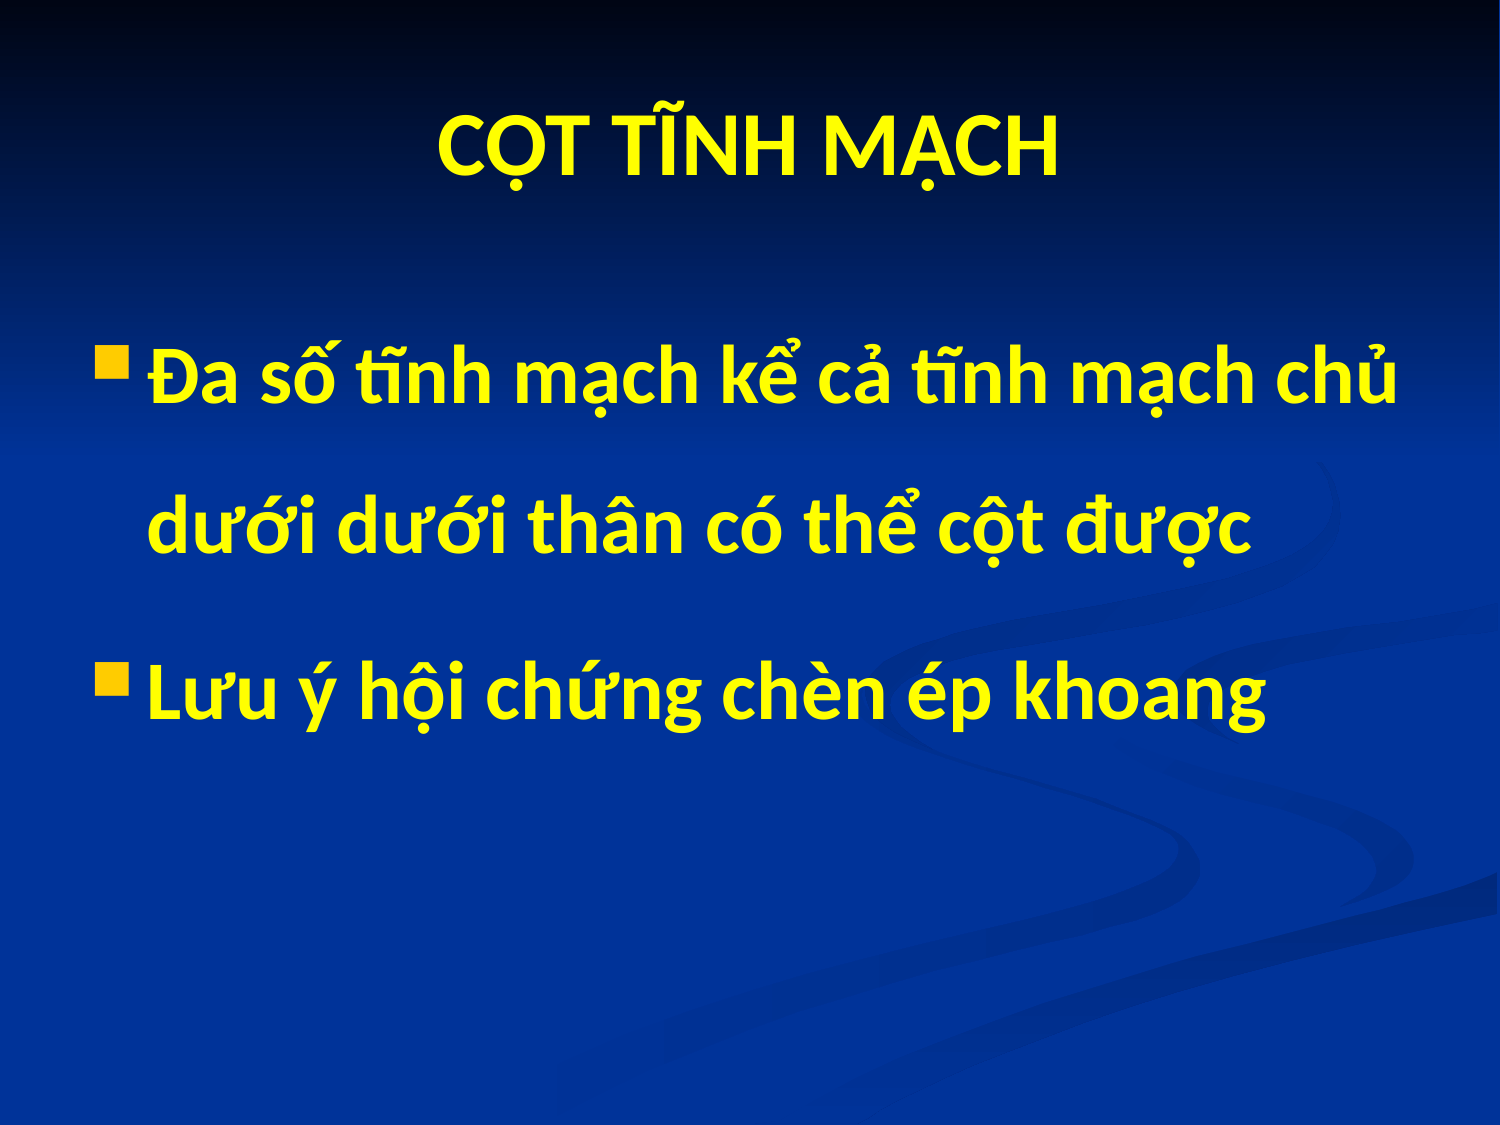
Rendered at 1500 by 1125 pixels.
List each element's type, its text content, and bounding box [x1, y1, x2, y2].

list Đa số tĩnh mạch kể cả tĩnh mạch chủ dưới dưới thân có thể cột được Lưu ý hội chứng chèn ép khoang [74, 262, 1426, 1006]
title CỘT TĨNH MẠCH [74, 44, 1426, 233]
